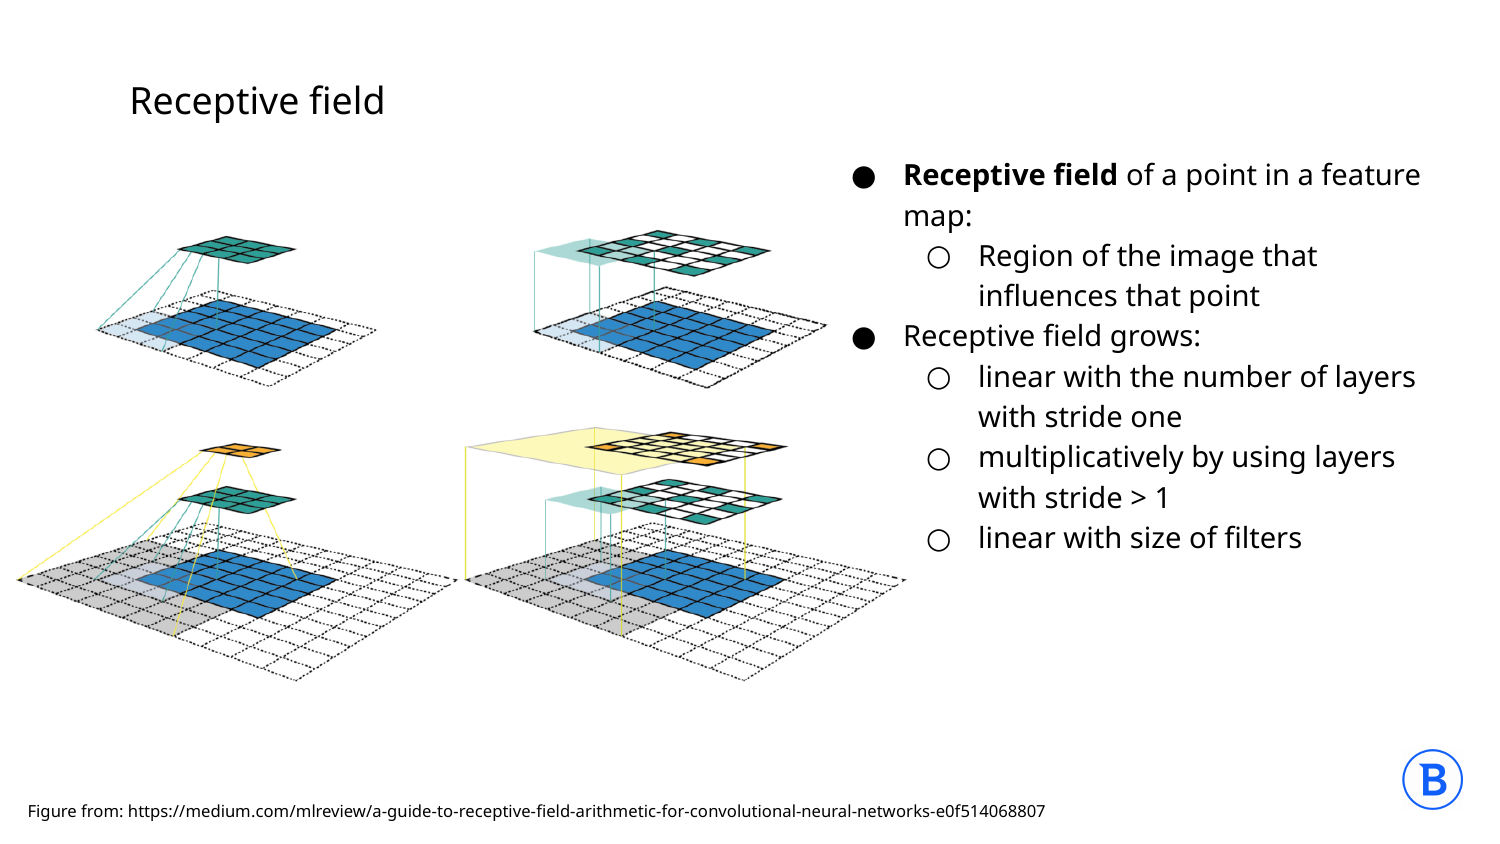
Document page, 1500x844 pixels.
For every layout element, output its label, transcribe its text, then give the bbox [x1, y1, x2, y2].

list Receptive field of a point in a feature map: Region of the image that influences that point Receptive field grows: linear with the number of layers with stride one multiplicatively by using layers with stride > 1 linear with size of filters [813, 136, 1478, 708]
title Receptive field [114, 61, 575, 138]
picture [1402, 749, 1463, 782]
list Figure from: https://medium.com/mlreview/a-guide-to-receptive-field-arithmetic-for-convolutional-neural-networks-e0f514068807 [12, 782, 1500, 844]
picture [0, 224, 914, 691]
